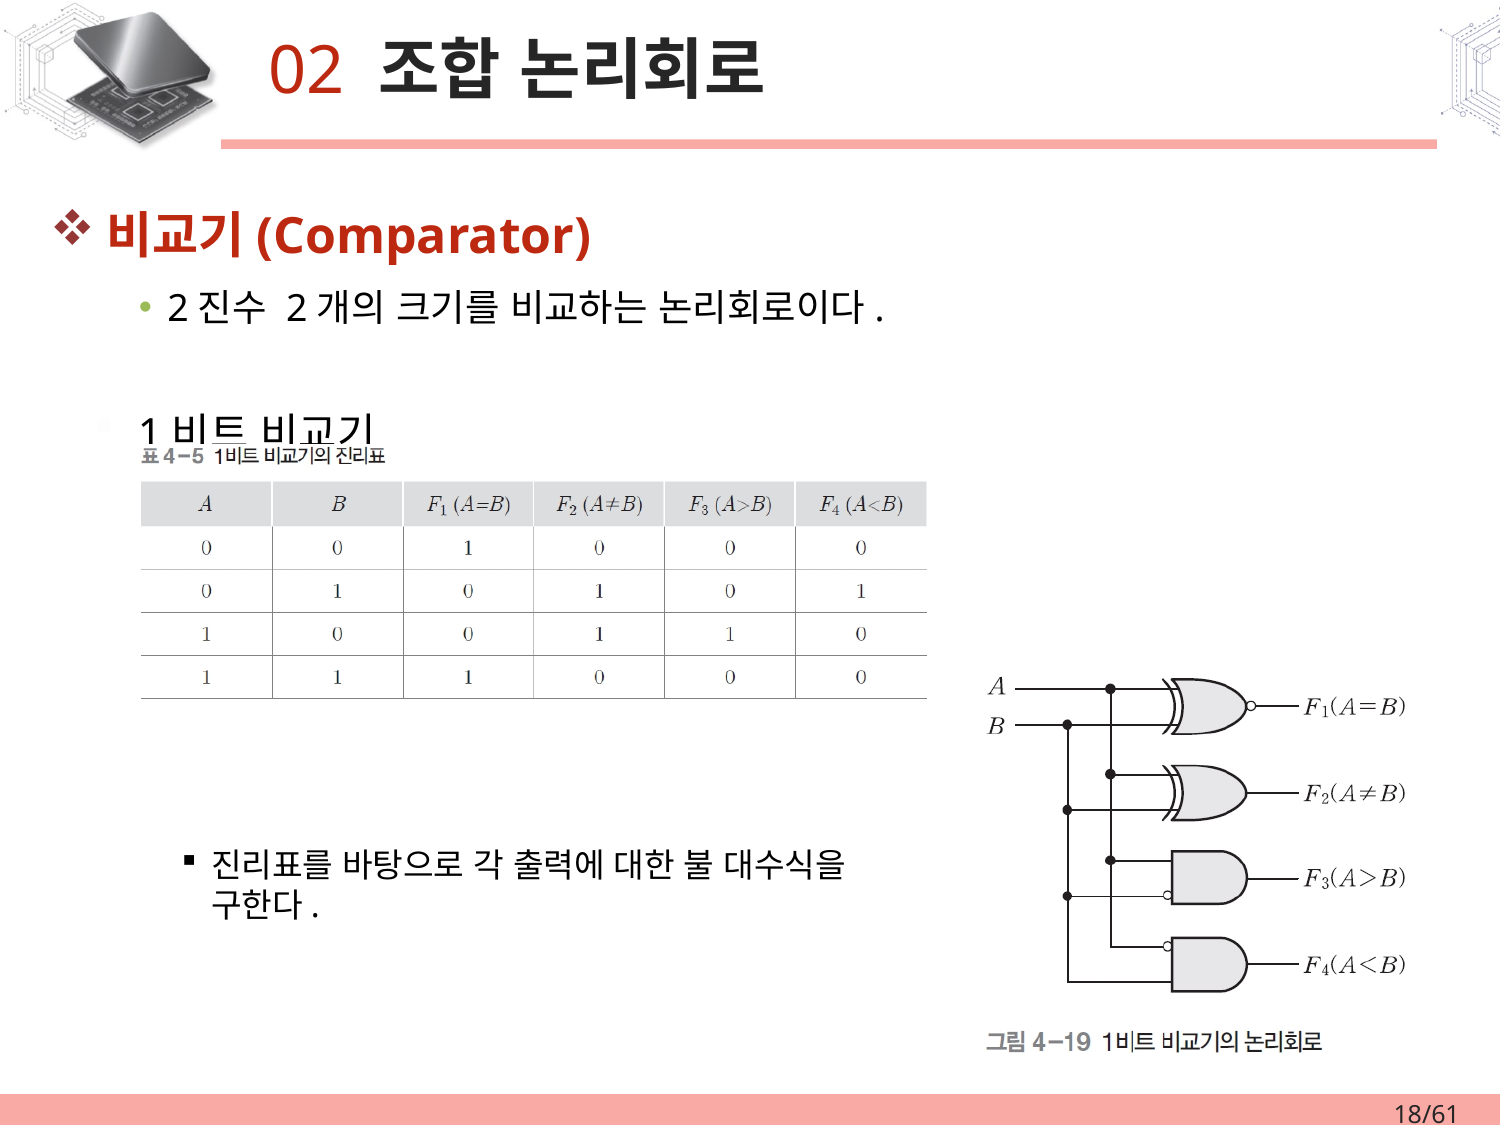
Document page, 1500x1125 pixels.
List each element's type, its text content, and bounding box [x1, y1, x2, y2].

picture [1437, 0, 1500, 154]
text_box 02 조합 논리회로 [253, 19, 1414, 115]
picture [0, 1, 221, 155]
picture [135, 444, 928, 700]
picture [975, 668, 1414, 1060]
